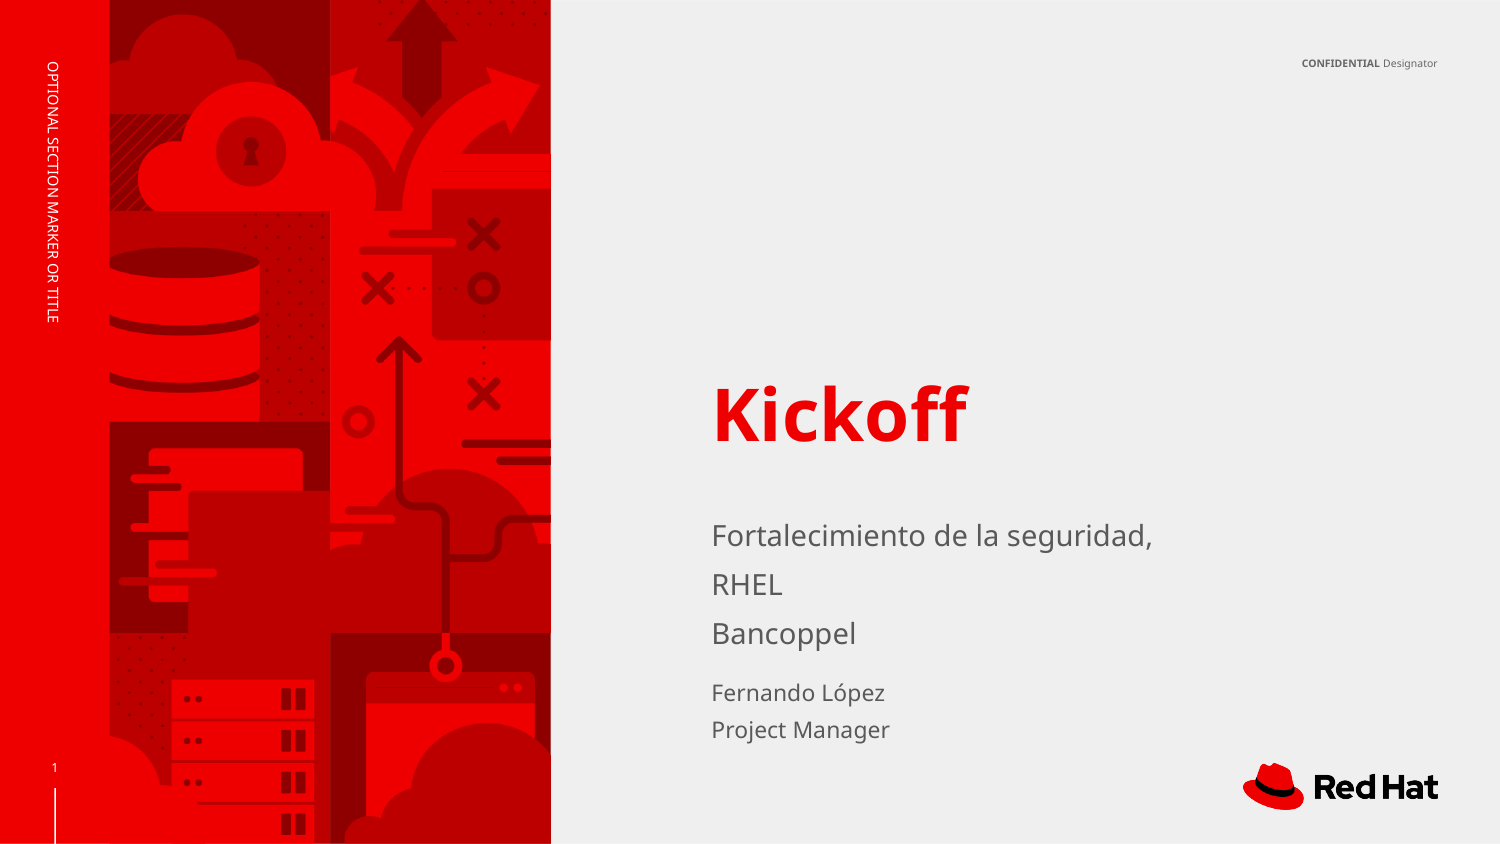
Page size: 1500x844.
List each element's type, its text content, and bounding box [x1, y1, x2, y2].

subtitle OPTIONAL SECTION MARKER OR TITLE [0, 0, 108, 634]
title Kickoff [696, 210, 1403, 471]
subtitle Fernando López Project Manager [696, 654, 982, 743]
subtitle Fortalecimiento de la seguridad, RHEL Bancoppel [696, 488, 1244, 602]
picture [0, 0, 1500, 844]
slide_number ‹#› [10, 759, 101, 777]
